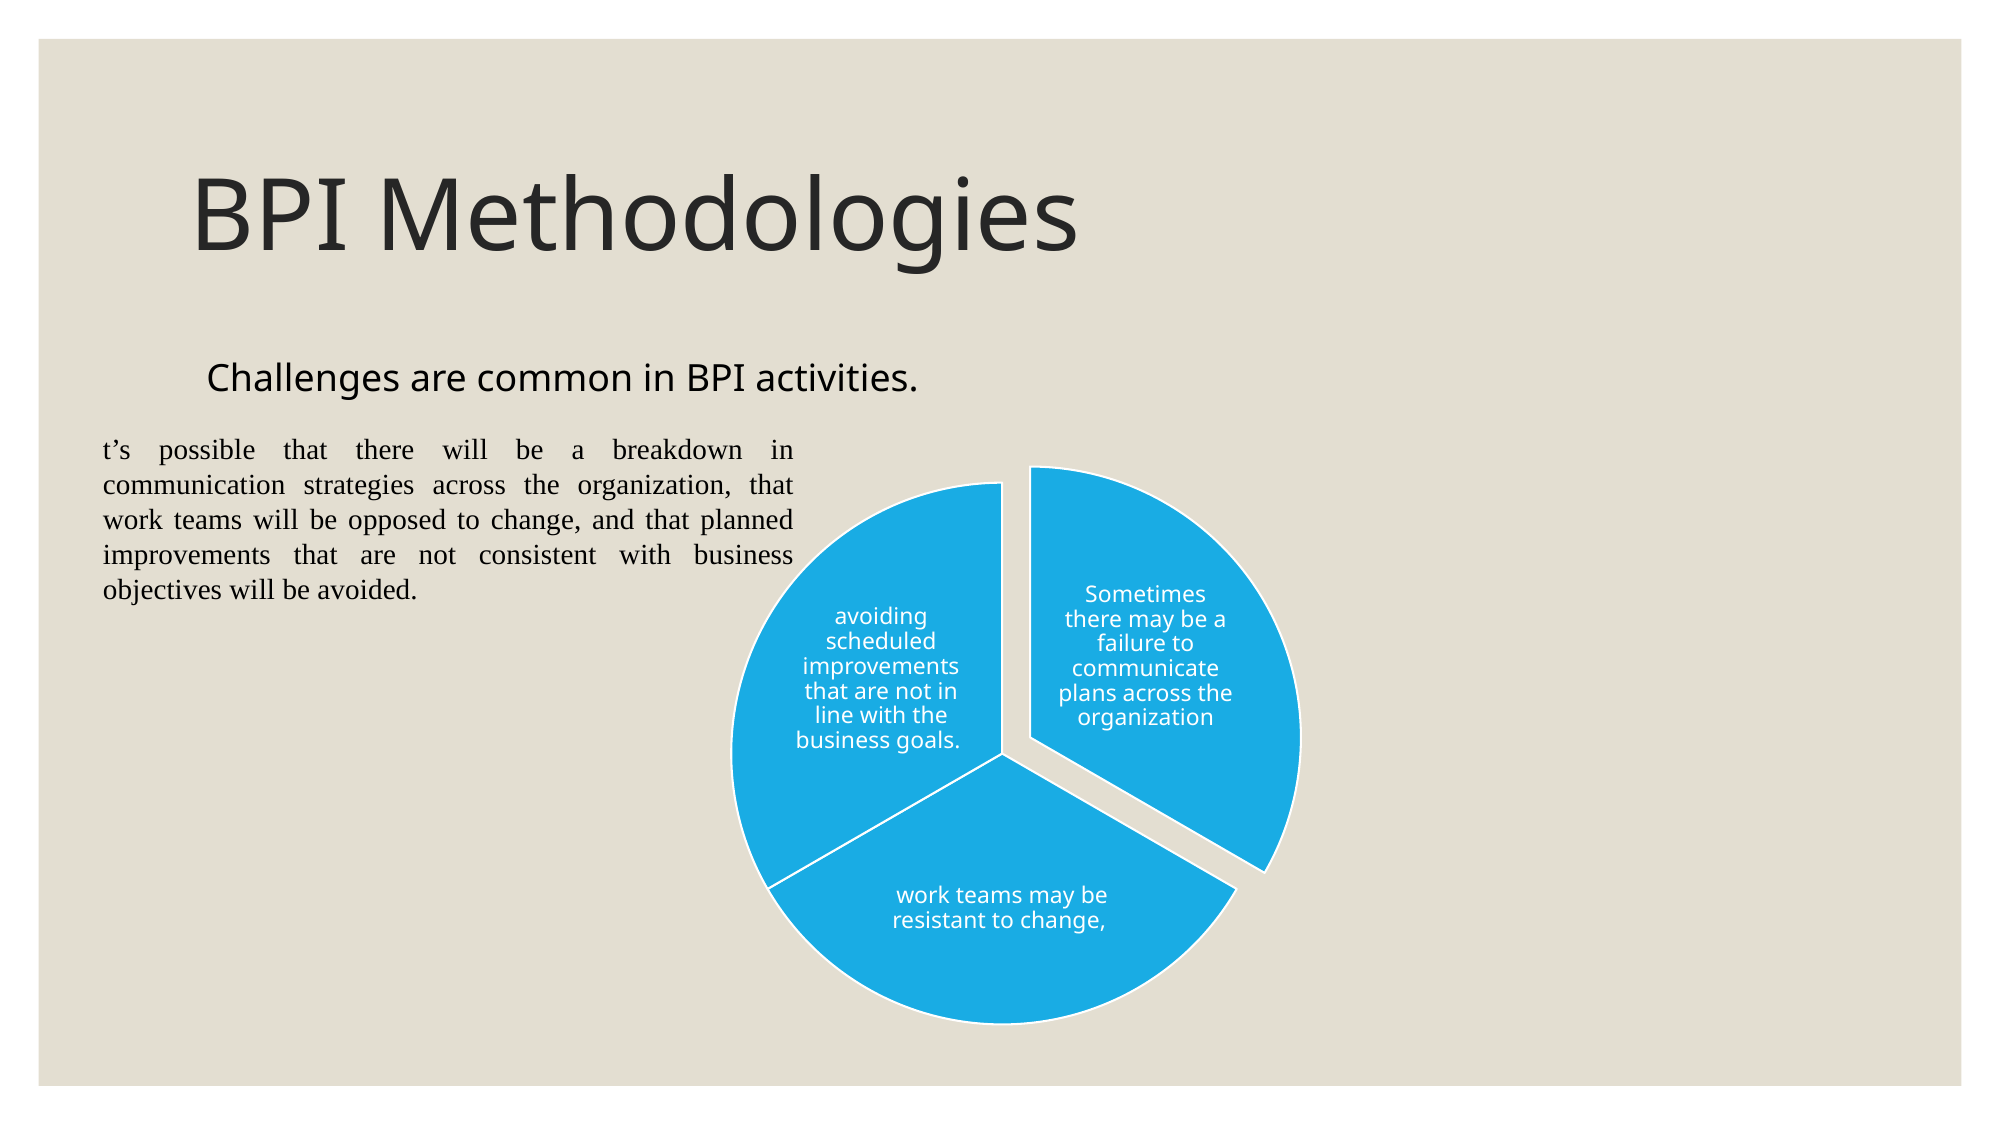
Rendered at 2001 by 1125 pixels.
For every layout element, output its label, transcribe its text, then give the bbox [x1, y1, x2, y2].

text_box Challenges are common in BPI activities. [191, 346, 966, 407]
title BPI Methodologies [174, 105, 1825, 331]
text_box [731, 466, 1302, 1025]
text_box t’s possible that there will be a breakdown in communication strategies across the organization, that work teams will be opposed to change, and that planned improvements that are not consistent with business objectives will be avoided. [87, 423, 810, 615]
